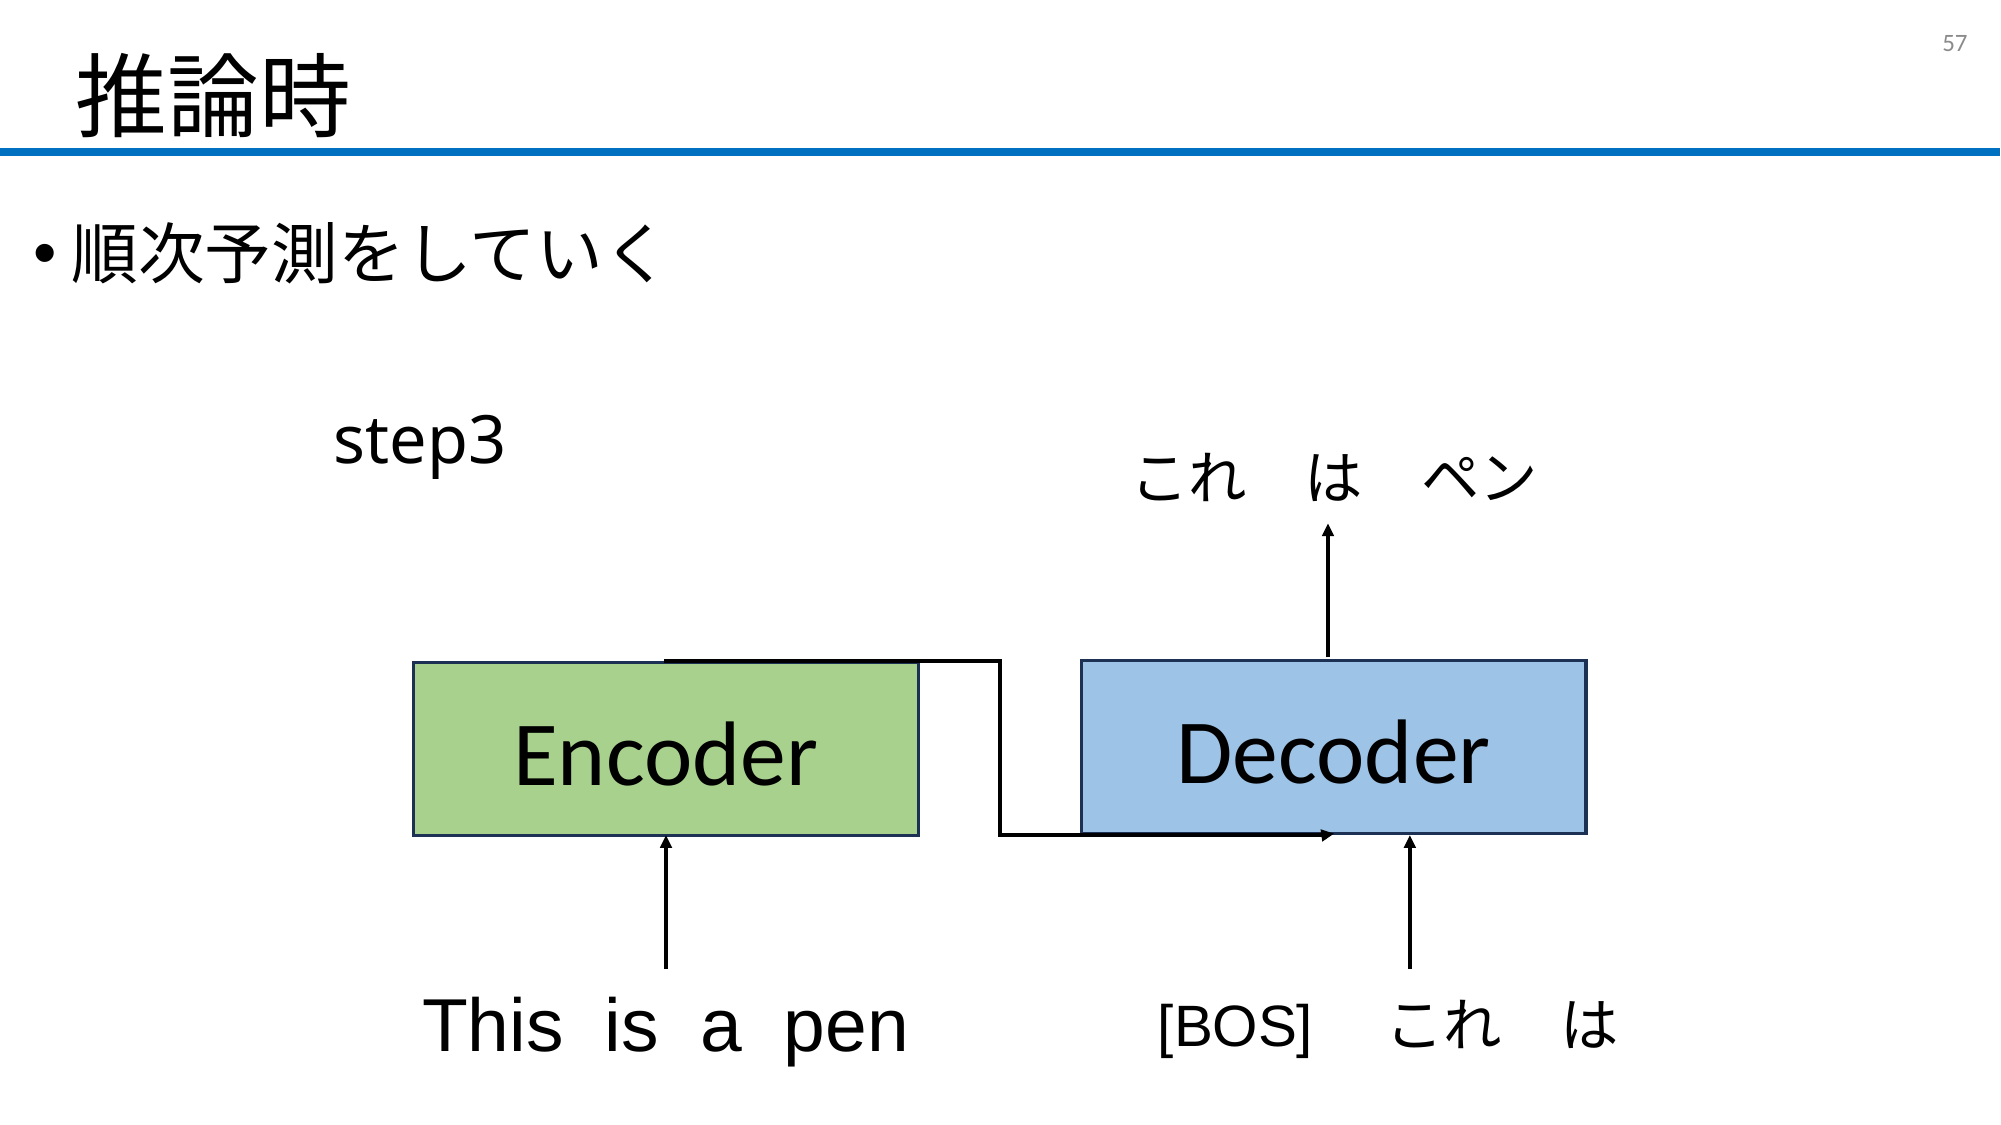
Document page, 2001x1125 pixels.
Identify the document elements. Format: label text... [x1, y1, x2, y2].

list 順次予測をしていく step3 [19, 213, 1983, 1114]
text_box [379, 433, 1638, 1076]
slide_number 56 [1532, 11, 1983, 72]
title 推論時 [60, 0, 1943, 202]
